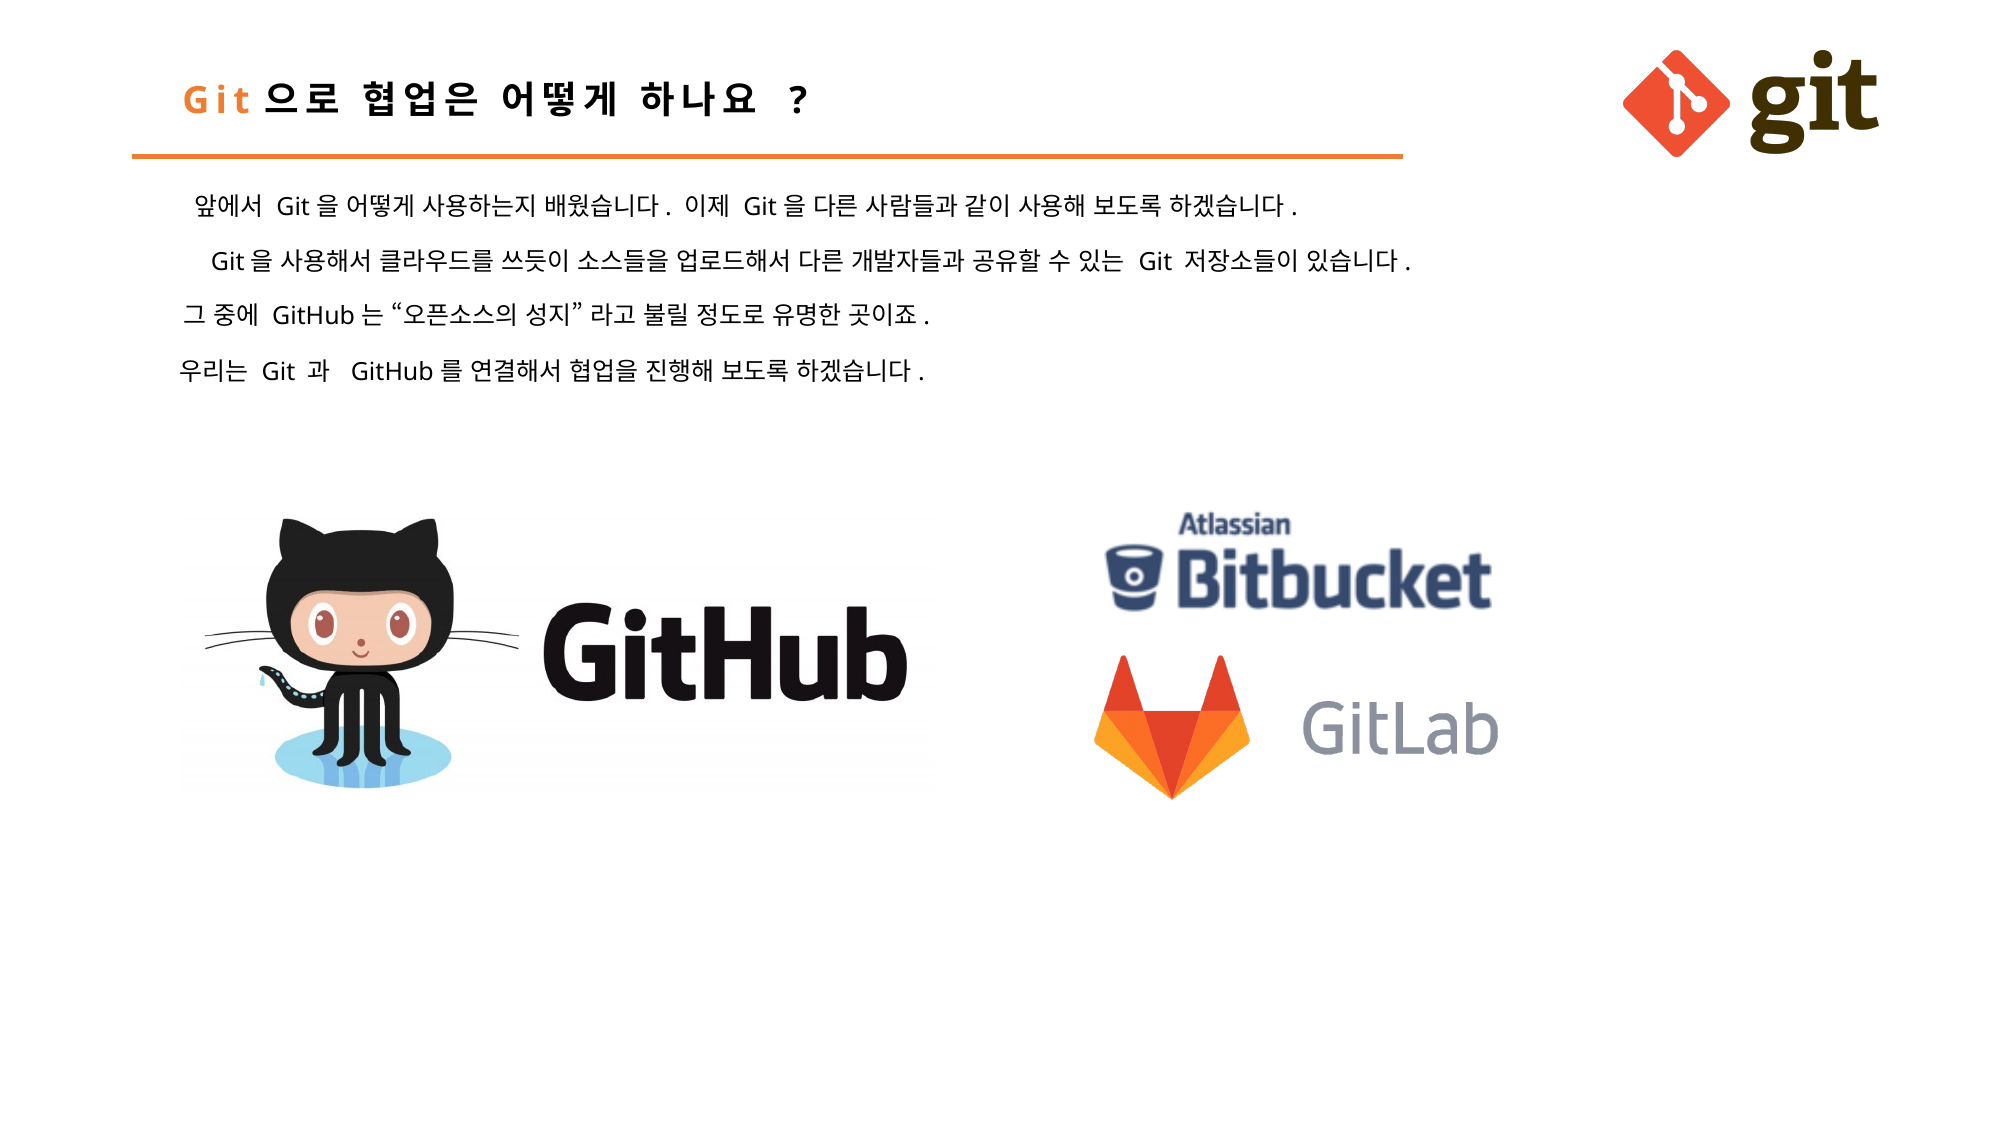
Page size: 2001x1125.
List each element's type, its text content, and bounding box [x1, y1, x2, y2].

picture [1094, 655, 1498, 800]
text_box Git으로 협업은 어떻게 하나요 ? [167, 68, 823, 129]
text_box 그 중에 GitHub는 “오픈소스의 성지” 라고 불릴 정도로 유명한 곳이죠. [168, 277, 946, 337]
picture [179, 513, 935, 793]
text_box Git을 사용해서 클라우드를 쓰듯이 소스들을 업로드해서 다른 개발자들과 공유할 수 있는 Git 저장소들이 있습니다. [196, 222, 1427, 283]
text_box 앞에서 Git을 어떻게 사용하는지 배웠습니다. 이제 Git을 다른 사람들과 같이 사용해 보도록 하겠습니다. [179, 168, 1313, 228]
picture [1093, 501, 1498, 626]
text_box 우리는 Git 과 GitHub를 연결해서 협업을 진행해 보도록 하겠습니다. [164, 333, 940, 393]
picture [1623, 50, 1879, 157]
